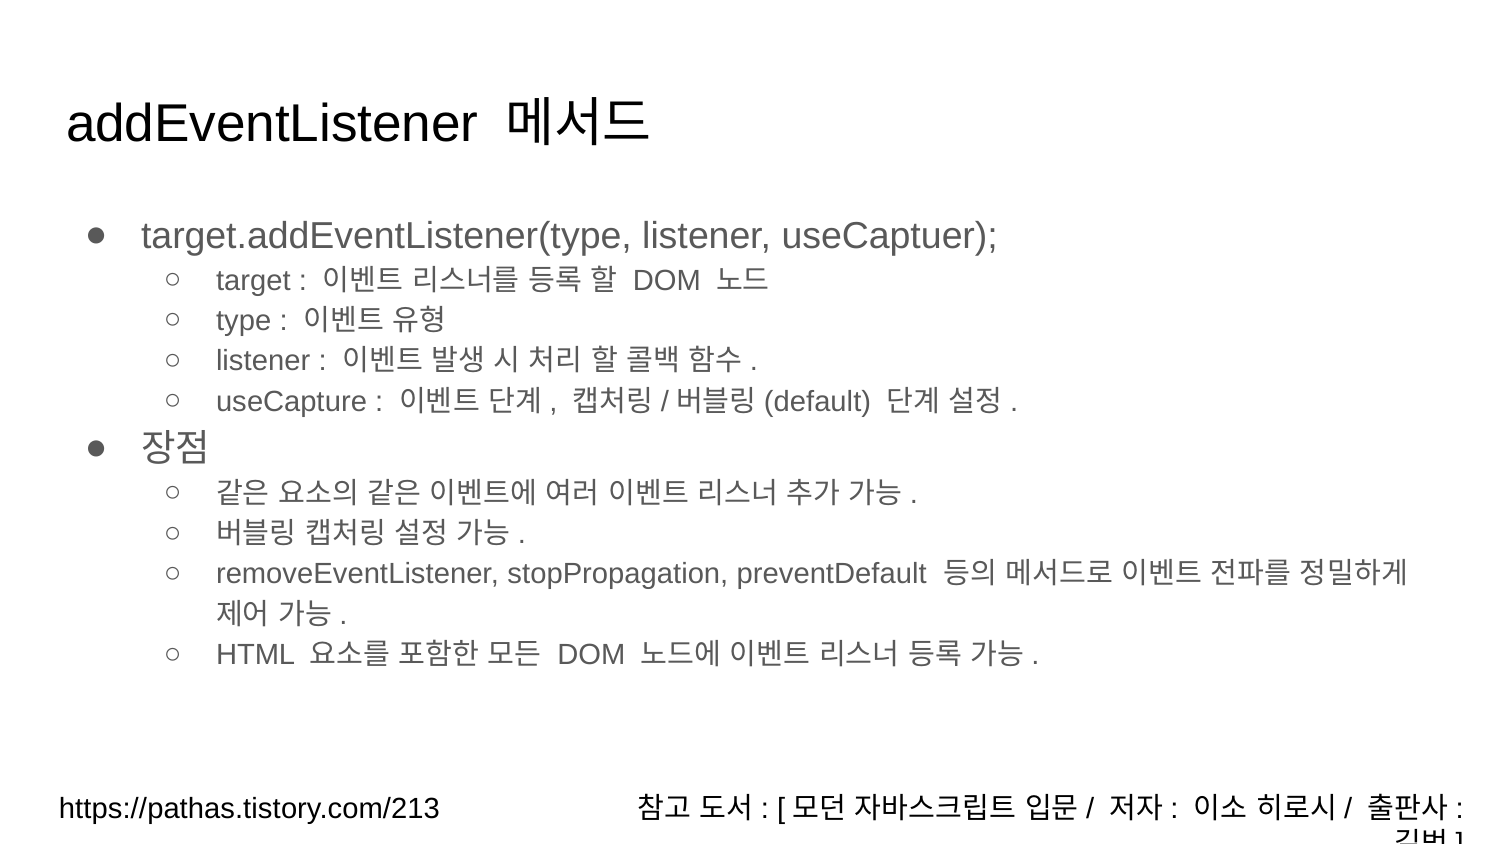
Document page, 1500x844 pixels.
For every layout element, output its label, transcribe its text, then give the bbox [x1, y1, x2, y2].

text_box 참고 도서: [모던 자바스크립트 입문/ 저자: 이소 히로시/ 출판사: 길벗] [560, 781, 1479, 844]
text_box https://pathas.tistory.com/213 [44, 781, 458, 832]
list target.addEventListener(type, listener, useCaptuer); target : 이벤트 리스너를 등록 할 DOM 노드 type : 이벤트 유형 listener : 이벤트 발생 시 처리 할 콜백 함수. useCapture : 이벤트 단계, 캡처링/버블링(default) 단계 설정. 장점 같은 요소의 같은 이벤트에 여러 이벤트 리스너 추가 가능. 버블링 캡처링 설정 가능. removeEventListener, stopPropagation, preventDefault 등의 메서드로 이벤트 전파를 정밀하게 제어 가능. HTML 요소를 포함한 모든 DOM 노드에 이벤트 리스너 등록 가능. [51, 189, 1449, 750]
title addEventListener 메서드 [51, 72, 1449, 167]
